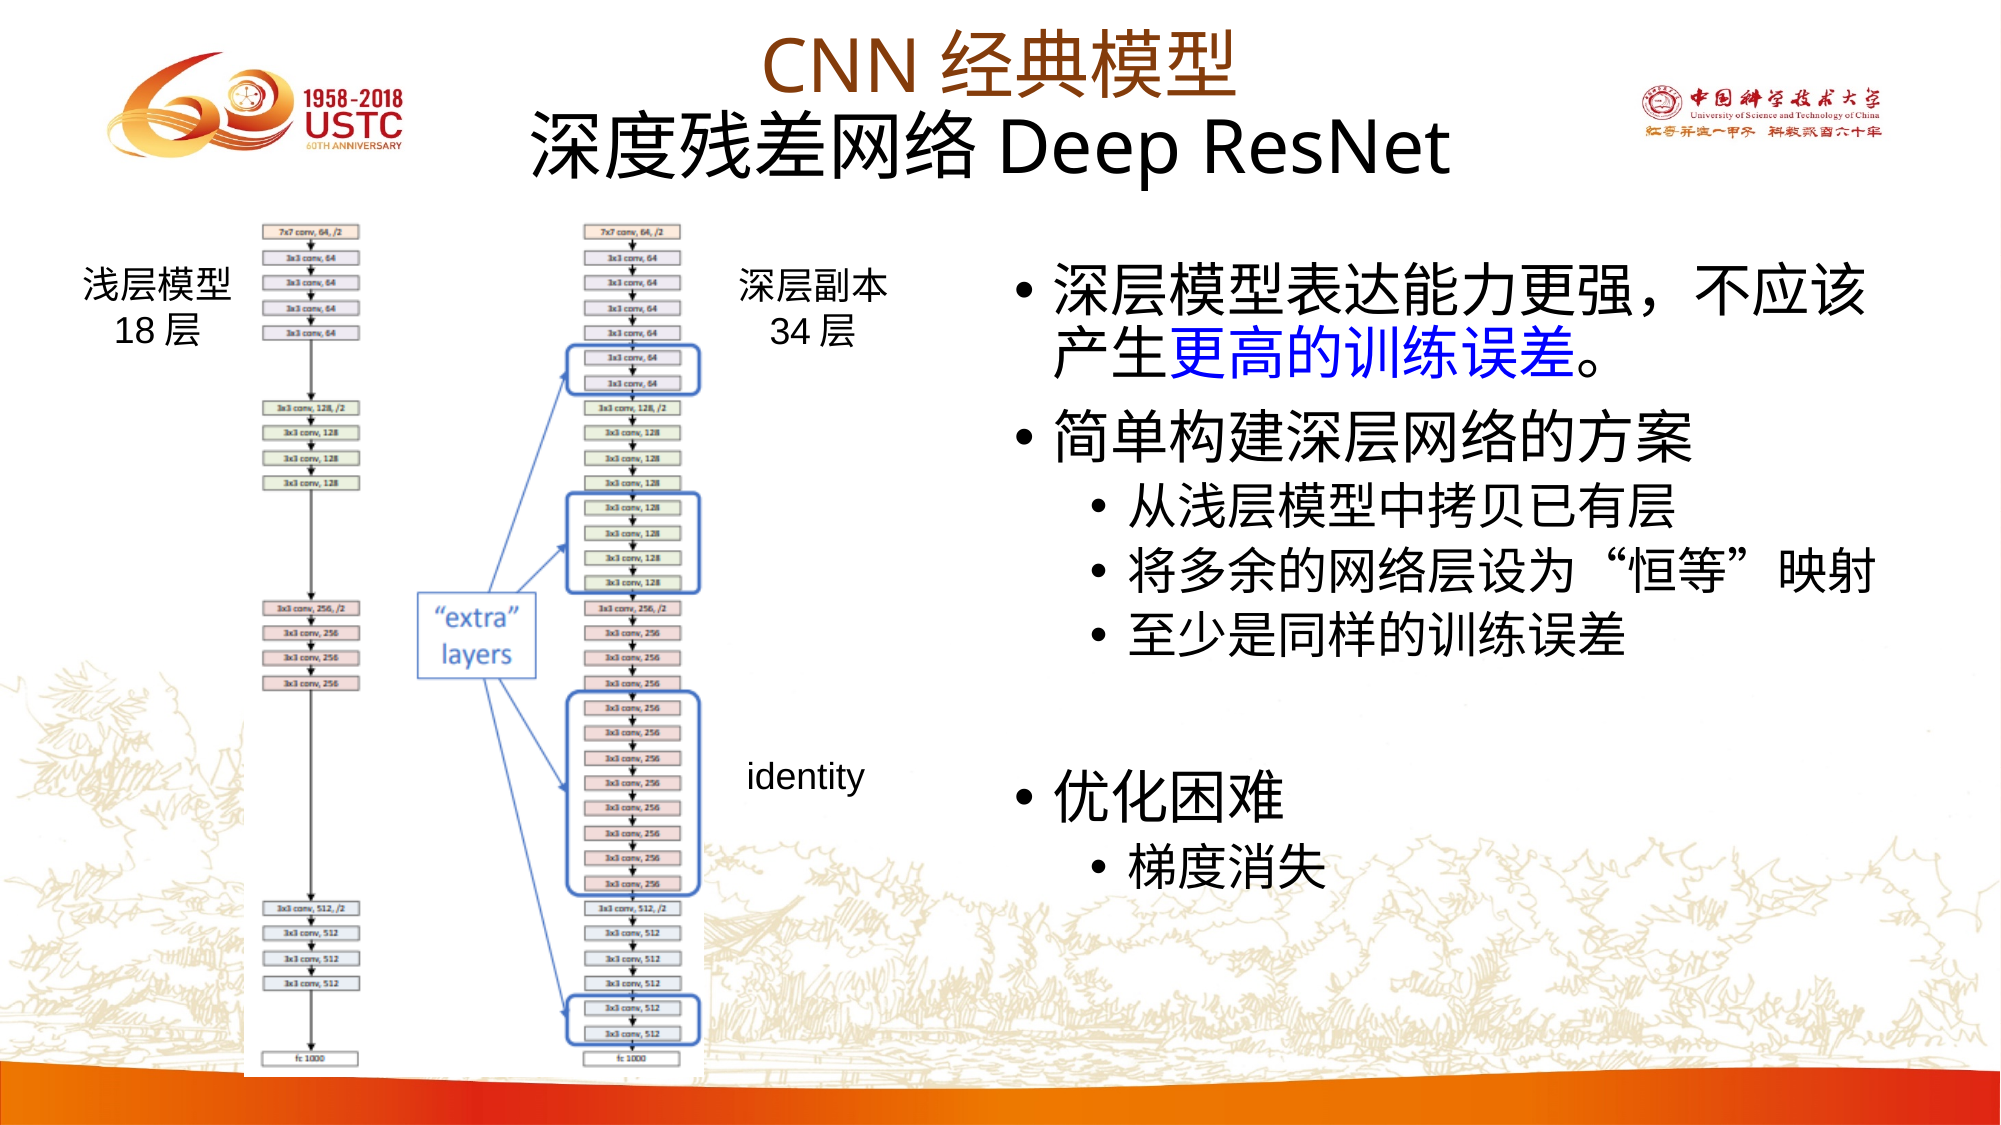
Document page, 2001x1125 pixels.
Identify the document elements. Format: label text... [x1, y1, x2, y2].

list 深层模型表达能力更强，不应该产生更高的训练误差。 简单构建深层网络的方案 从浅层模型中拷贝已有层 将多余的网络层设为“恒等”映射 至少是同样的训练误差 优化困难 梯度消失 [999, 253, 1910, 1125]
title CNN经典模型 深度残差网络Deep ResNet [137, 0, 1863, 218]
picture [0, 0, 2001, 1125]
text_box identity [731, 744, 906, 805]
text_box 浅层模型 18层 [65, 253, 244, 359]
text_box 深层副本 34层 [721, 254, 906, 360]
